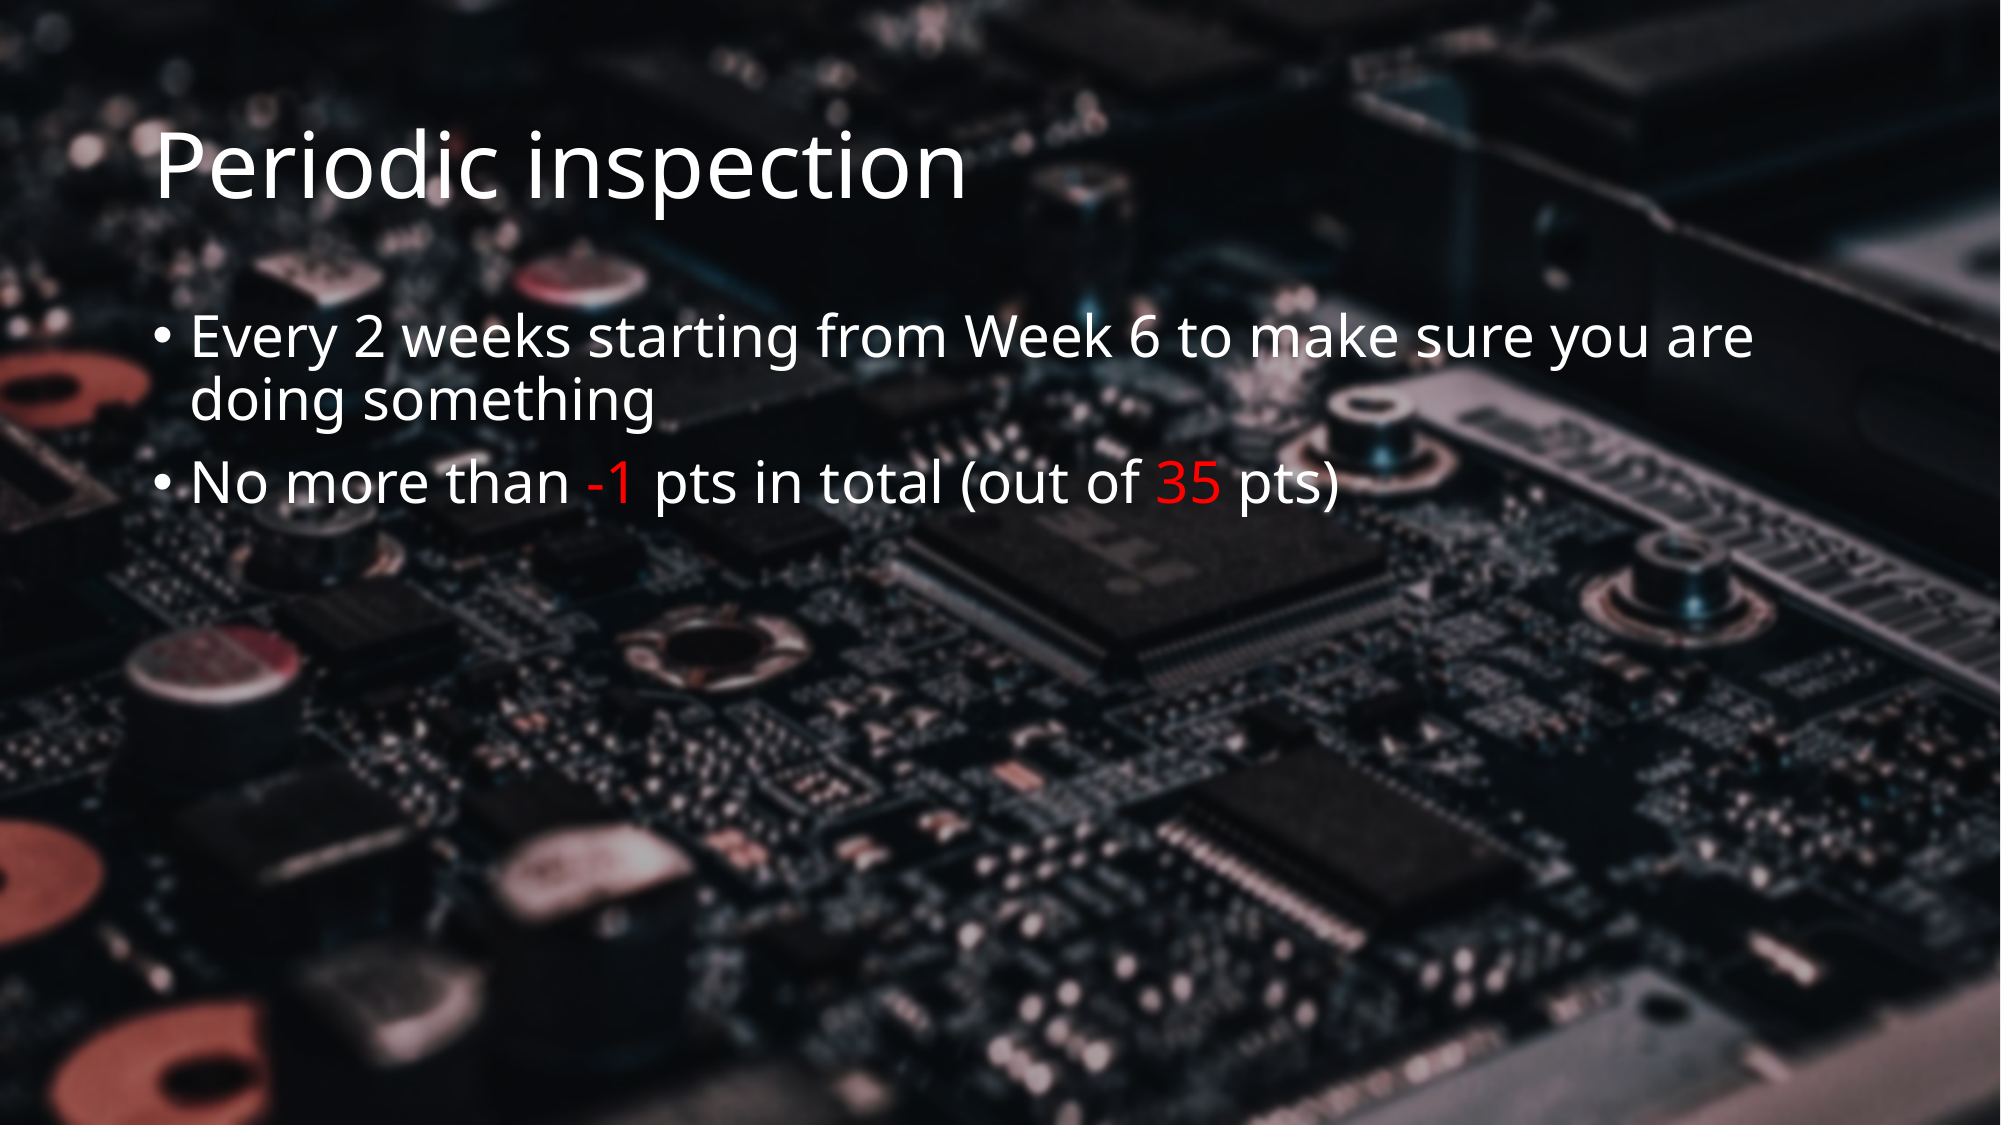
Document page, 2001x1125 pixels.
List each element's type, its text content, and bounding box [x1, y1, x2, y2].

list Every 2 weeks starting from Week 6 to make sure you are doing something No more than -1 pts in total (out of 35 pts) [137, 299, 1863, 1014]
title Periodic inspection [137, 59, 1863, 278]
picture [0, 0, 2001, 1125]
